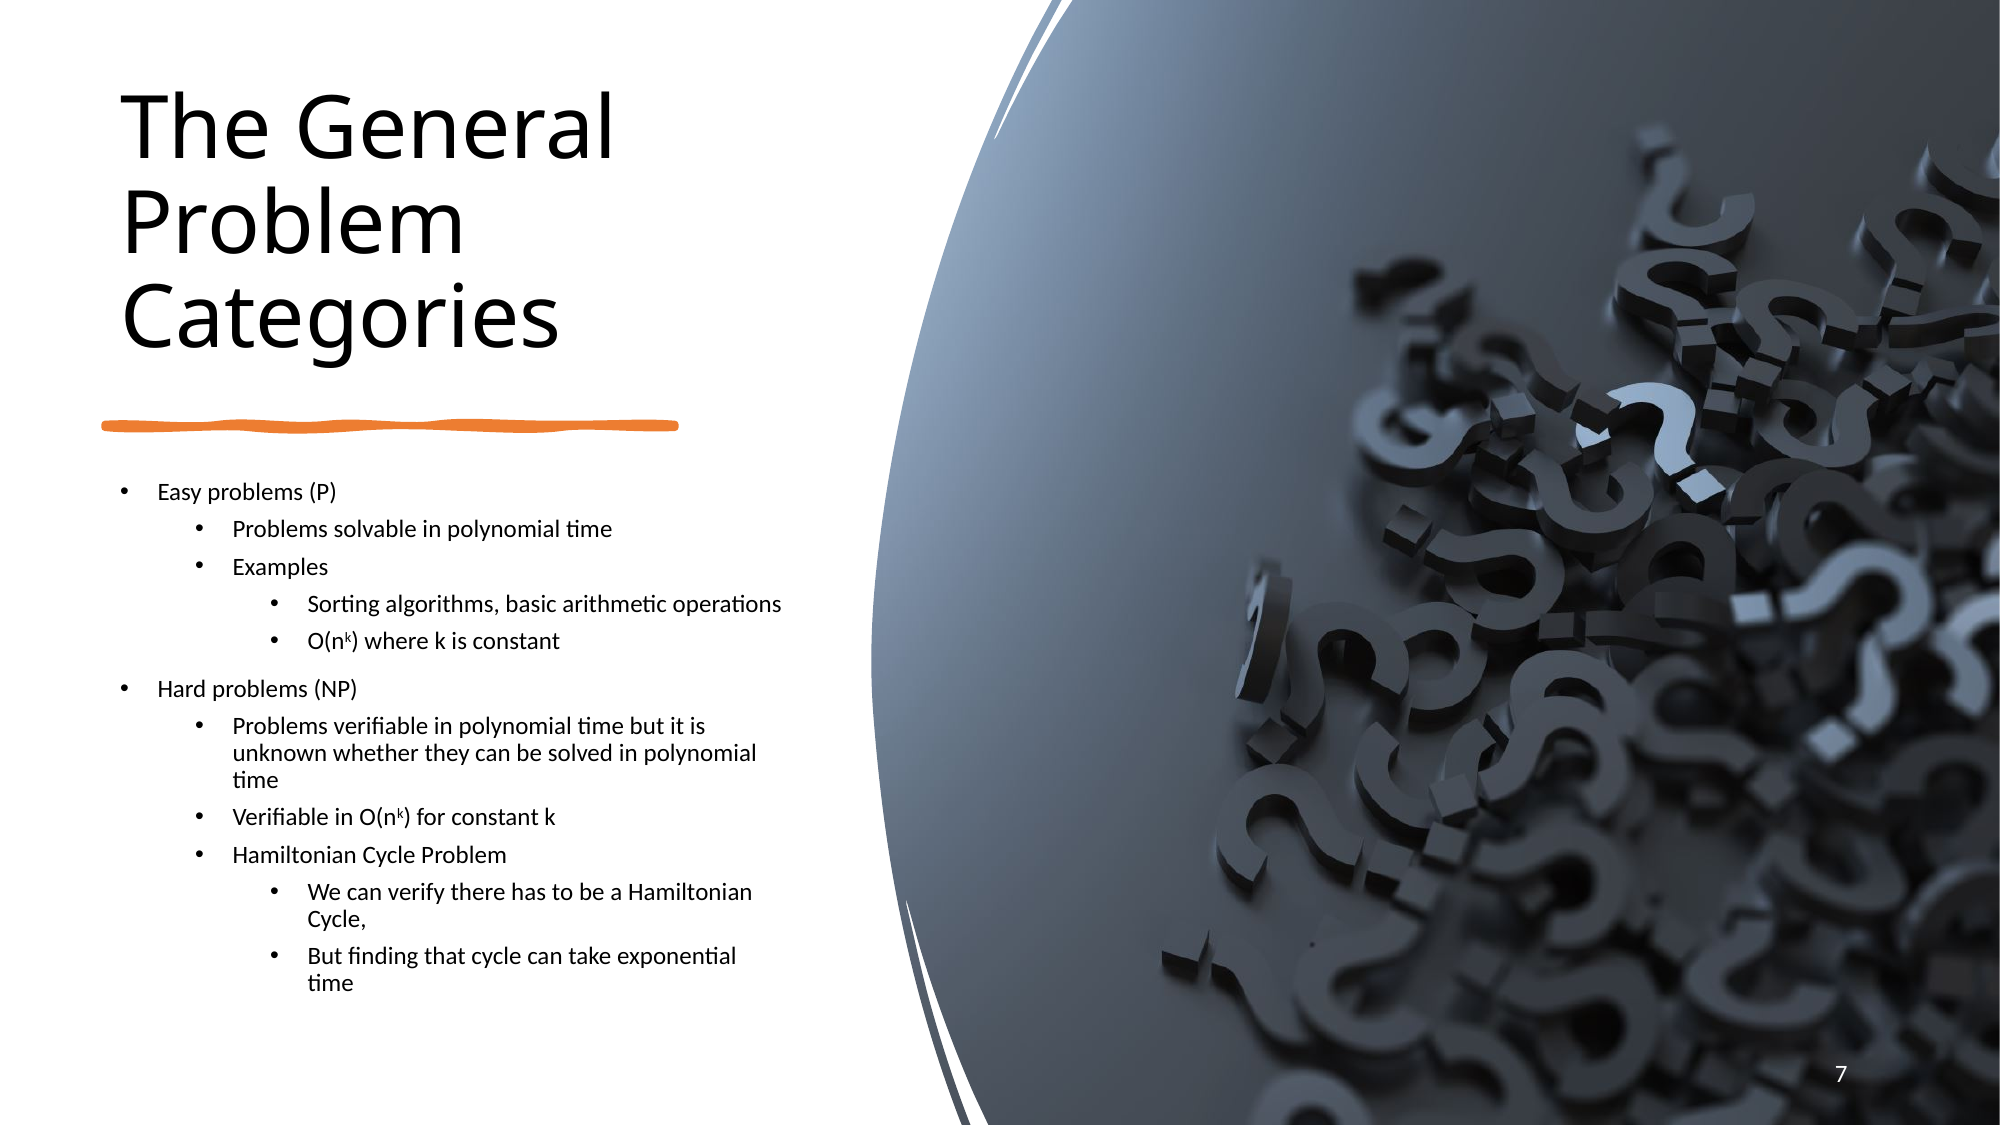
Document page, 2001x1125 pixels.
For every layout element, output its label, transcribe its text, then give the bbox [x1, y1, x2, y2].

text_box [103, 421, 676, 431]
text_box [0, 0, 871, 1125]
picture [871, 0, 2000, 1125]
list Easy problems (P) Problems solvable in polynomial time Examples Sorting algorithms, basic arithmetic operations O(nk) where k is constant Hard problems (NP) Problems verifiable in polynomial time but it is unknown whether they can be solved in polynomial time Verifiable in O(nk) for constant k Hamiltonian Cycle Problem We can verify there has to be a Hamiltonian Cycle, But finding that cycle can take exponential time [105, 471, 802, 1016]
title The General Problem Categories [105, 53, 822, 375]
